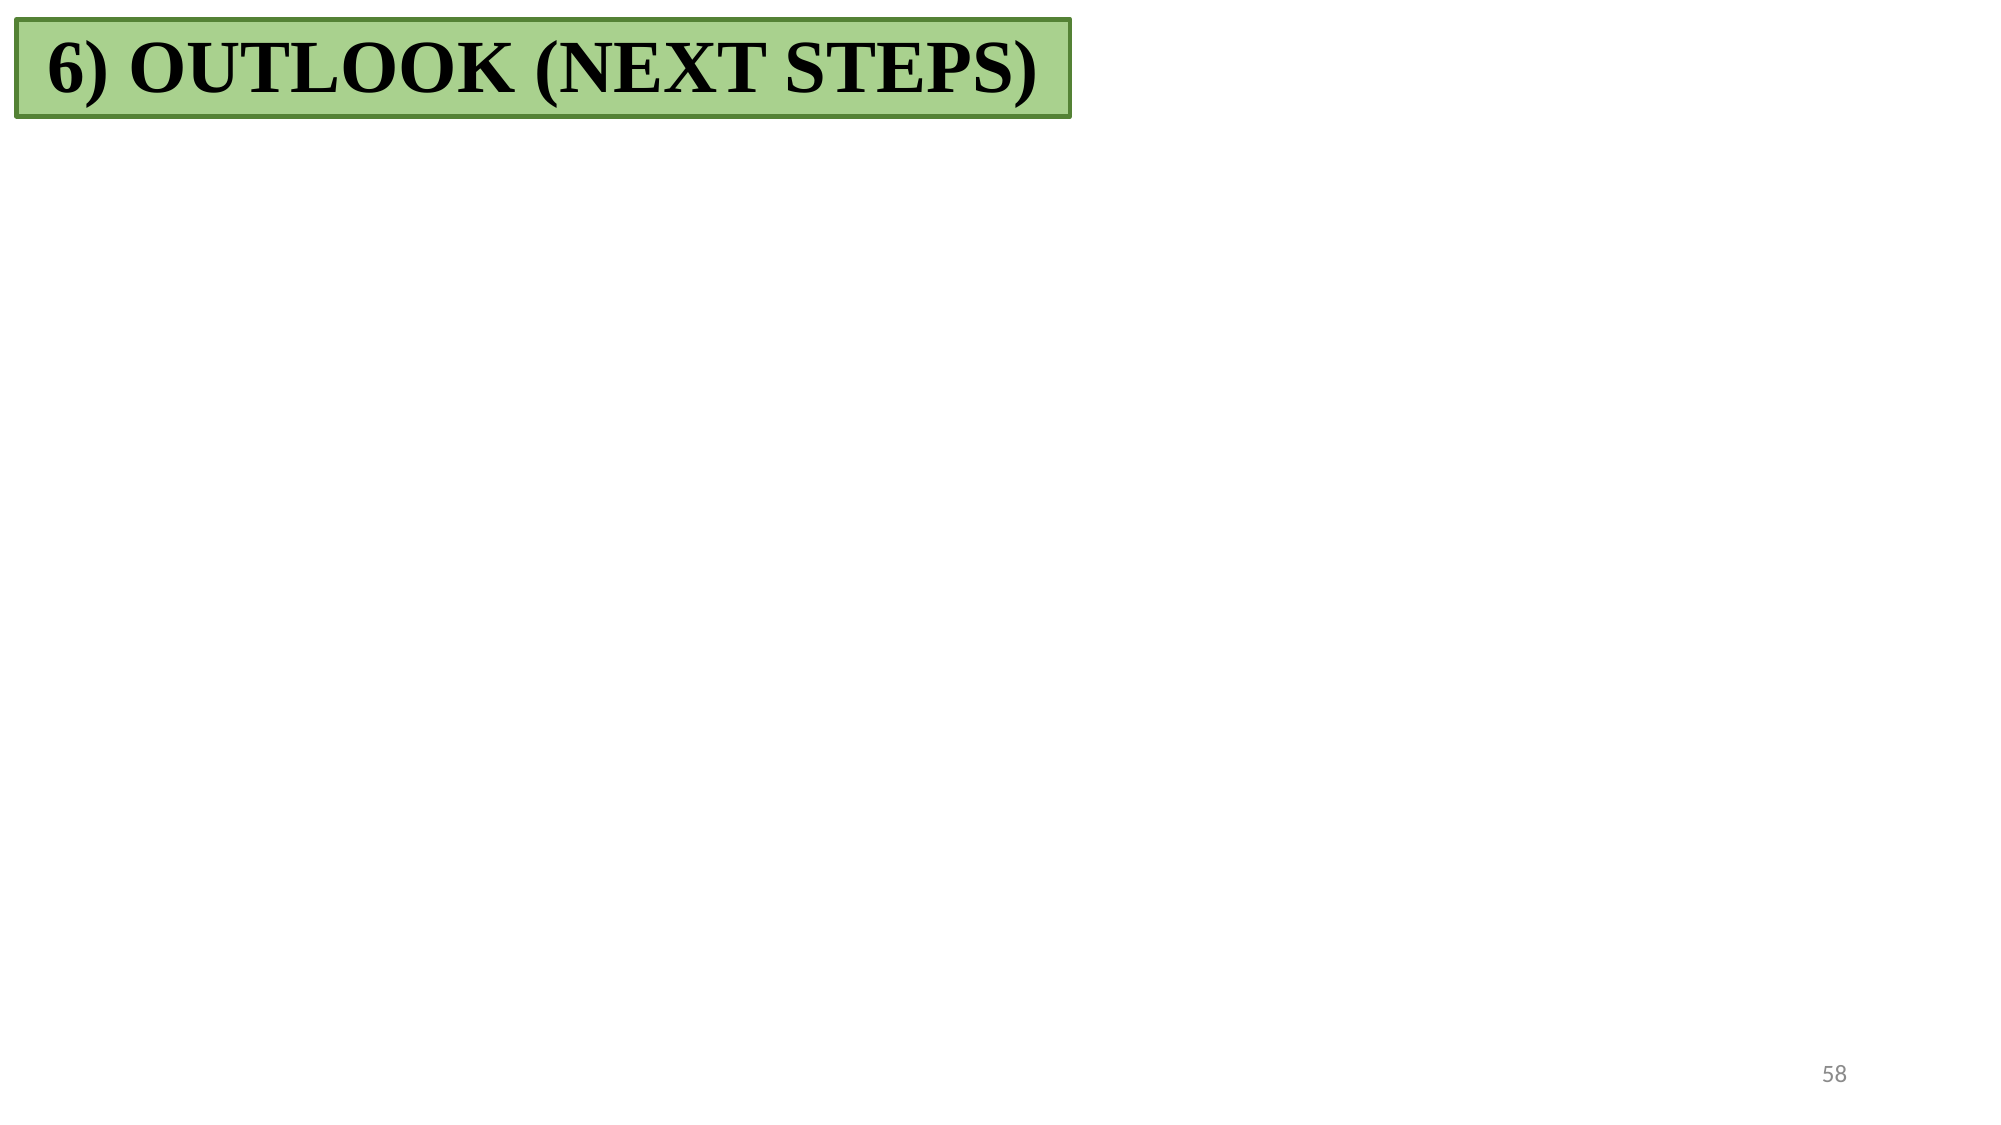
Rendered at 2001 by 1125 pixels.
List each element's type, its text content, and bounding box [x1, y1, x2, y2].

text_box 6) OUTLOOK (NEXT STEPS) [16, 19, 1070, 117]
slide_number 58 [1412, 1042, 1863, 1103]
